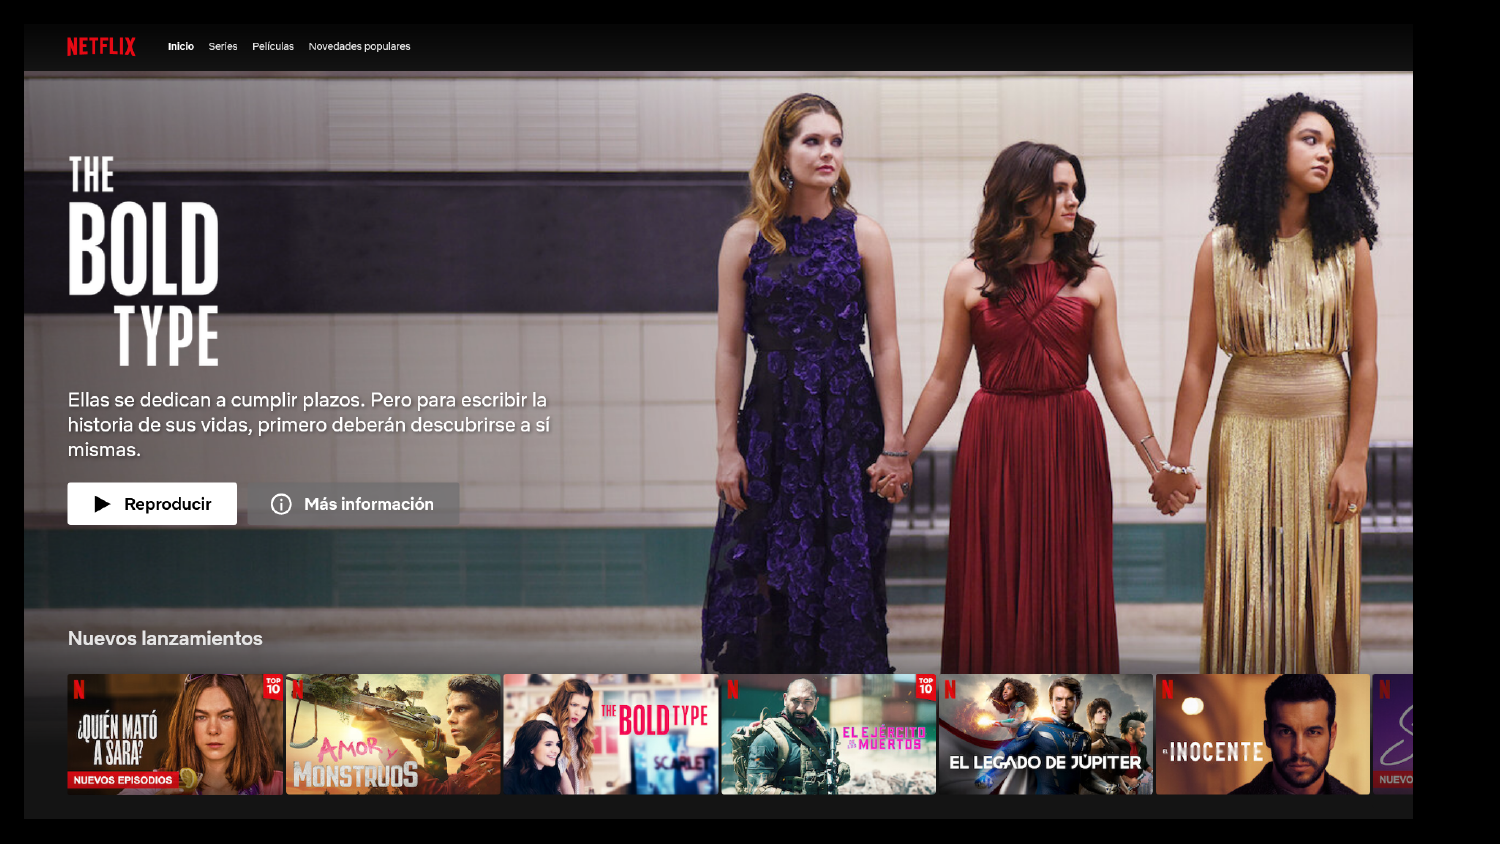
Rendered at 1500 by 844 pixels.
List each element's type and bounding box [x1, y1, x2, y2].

picture [24, 24, 1414, 819]
